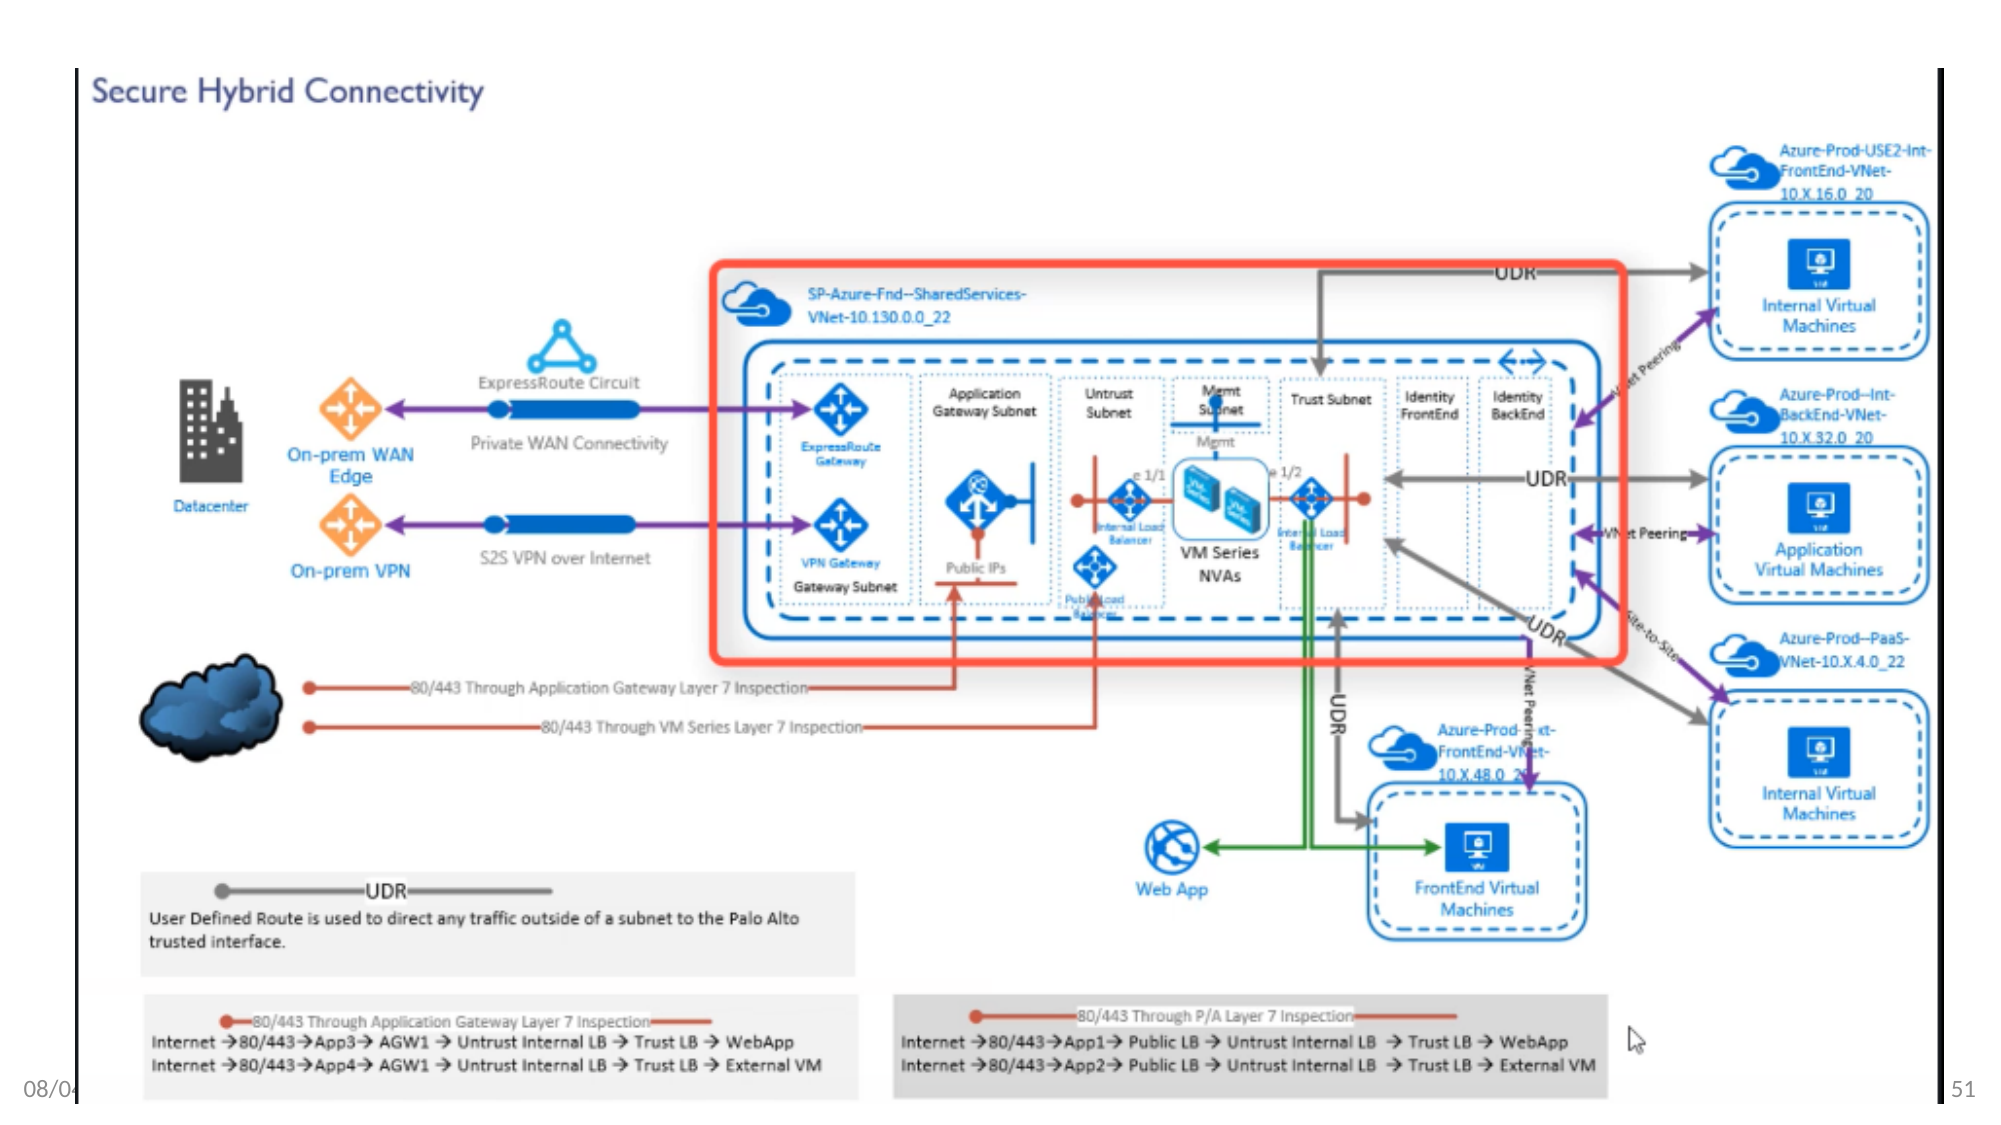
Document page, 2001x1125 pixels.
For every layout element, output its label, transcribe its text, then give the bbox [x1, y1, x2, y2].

picture [75, 68, 1944, 1104]
slide_number 51 [1541, 1057, 1992, 1118]
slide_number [8, 1057, 459, 1118]
